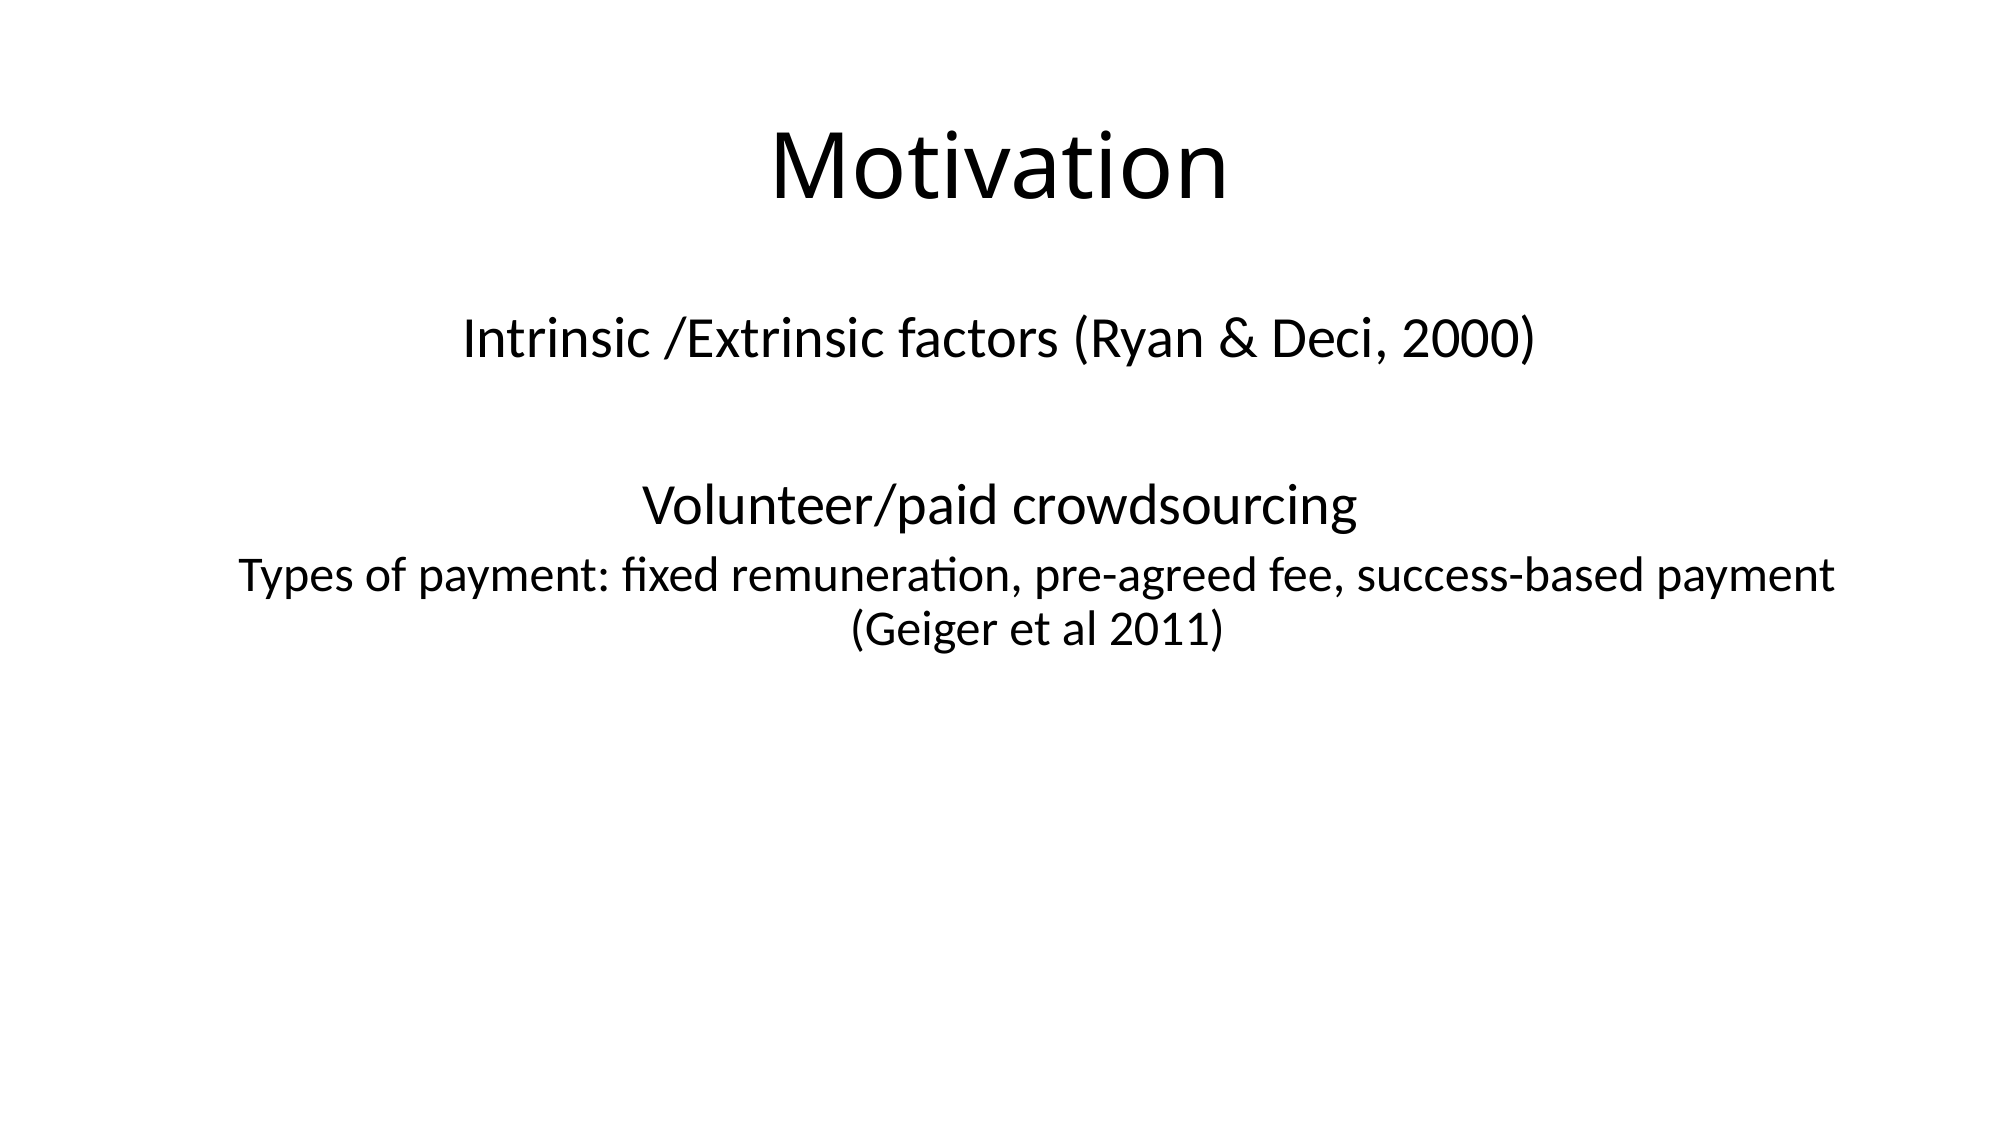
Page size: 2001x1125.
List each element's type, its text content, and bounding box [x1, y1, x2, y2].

list Intrinsic /Extrinsic factors (Ryan & Deci, 2000) Volunteer/paid crowdsourcing Types of payment: fixed remuneration, pre-agreed fee, success-based payment (Geiger et al 2011) [137, 299, 1863, 1014]
title Motivation [137, 59, 1863, 278]
